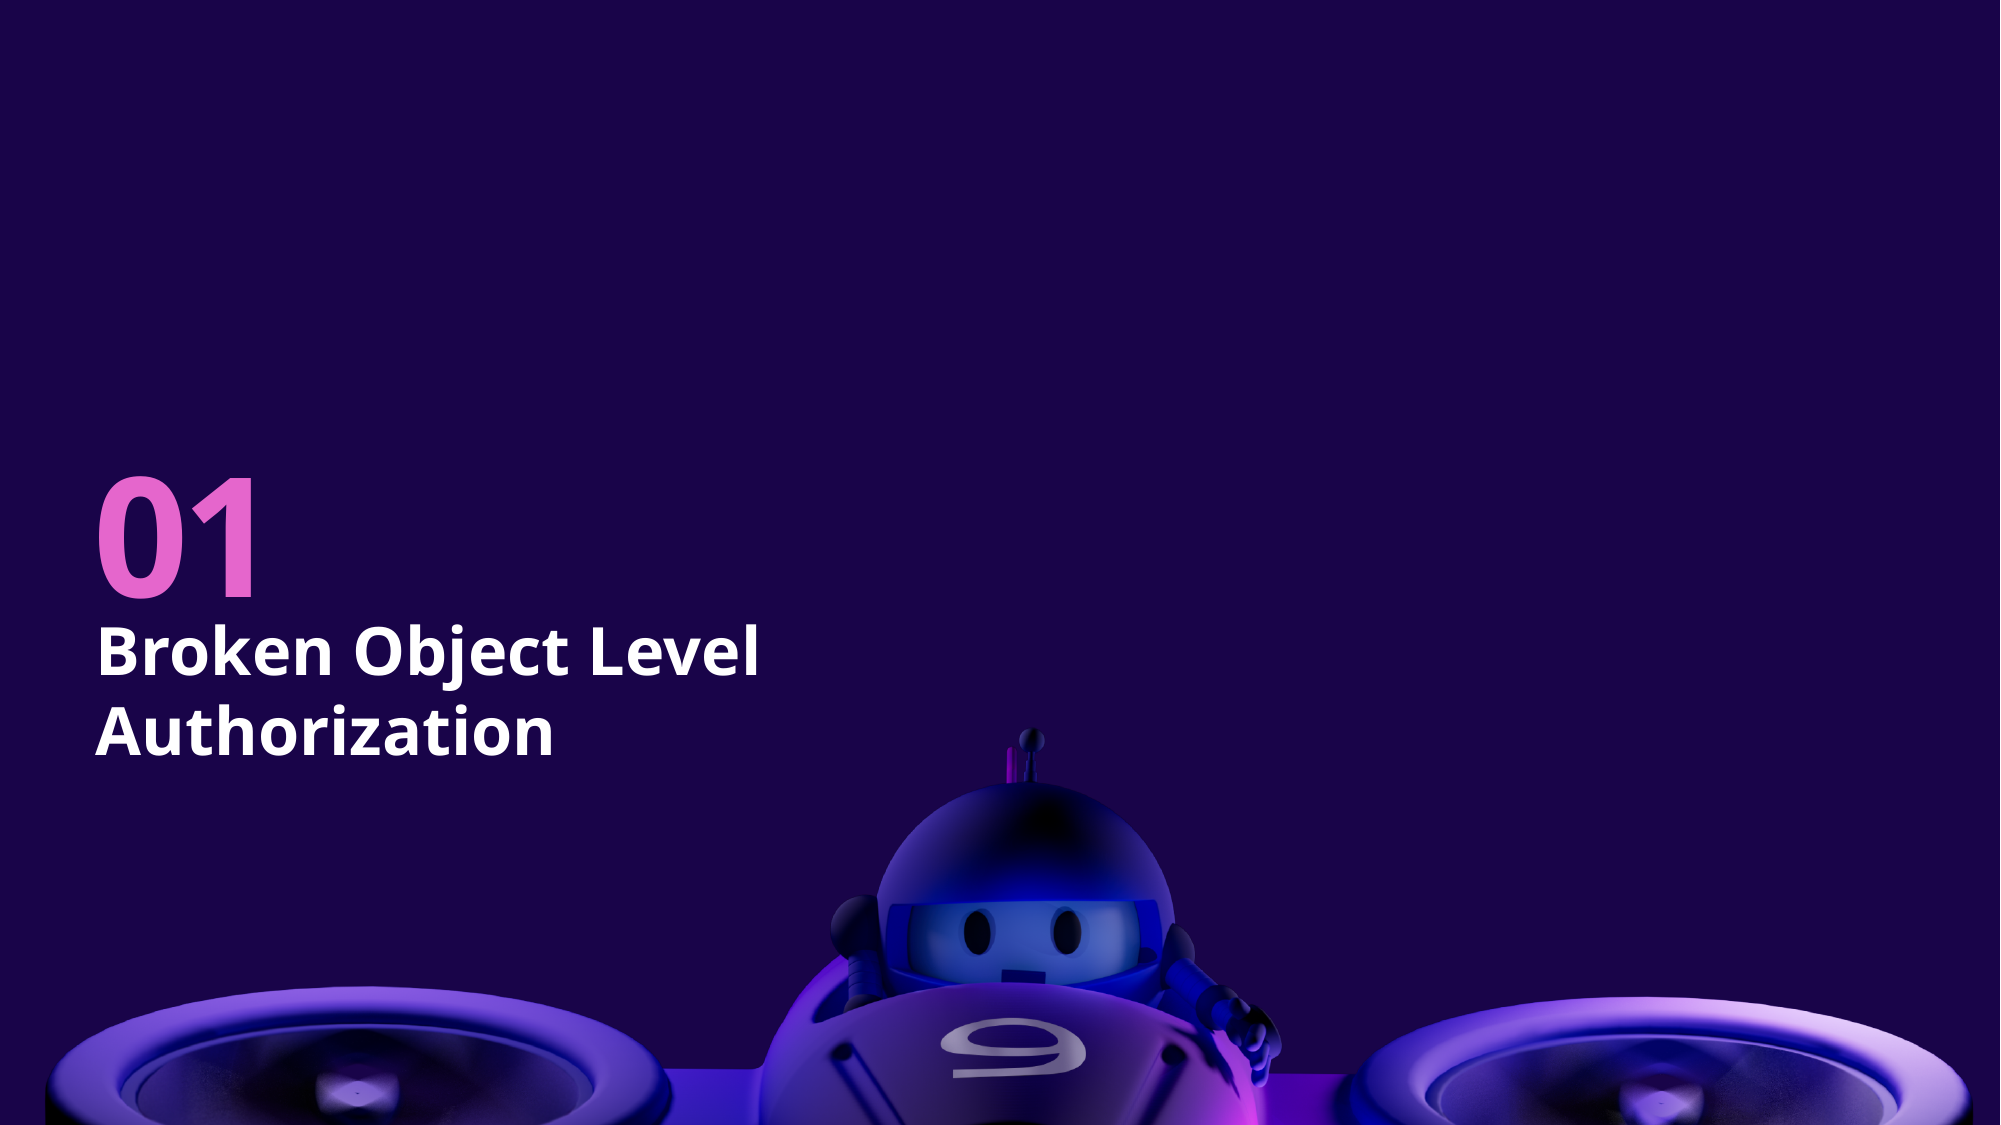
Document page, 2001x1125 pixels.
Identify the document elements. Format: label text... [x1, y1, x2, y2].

list Broken Object Level Authorization [95, 609, 987, 771]
title 01 [93, 479, 1014, 583]
picture [11, 670, 2001, 1125]
